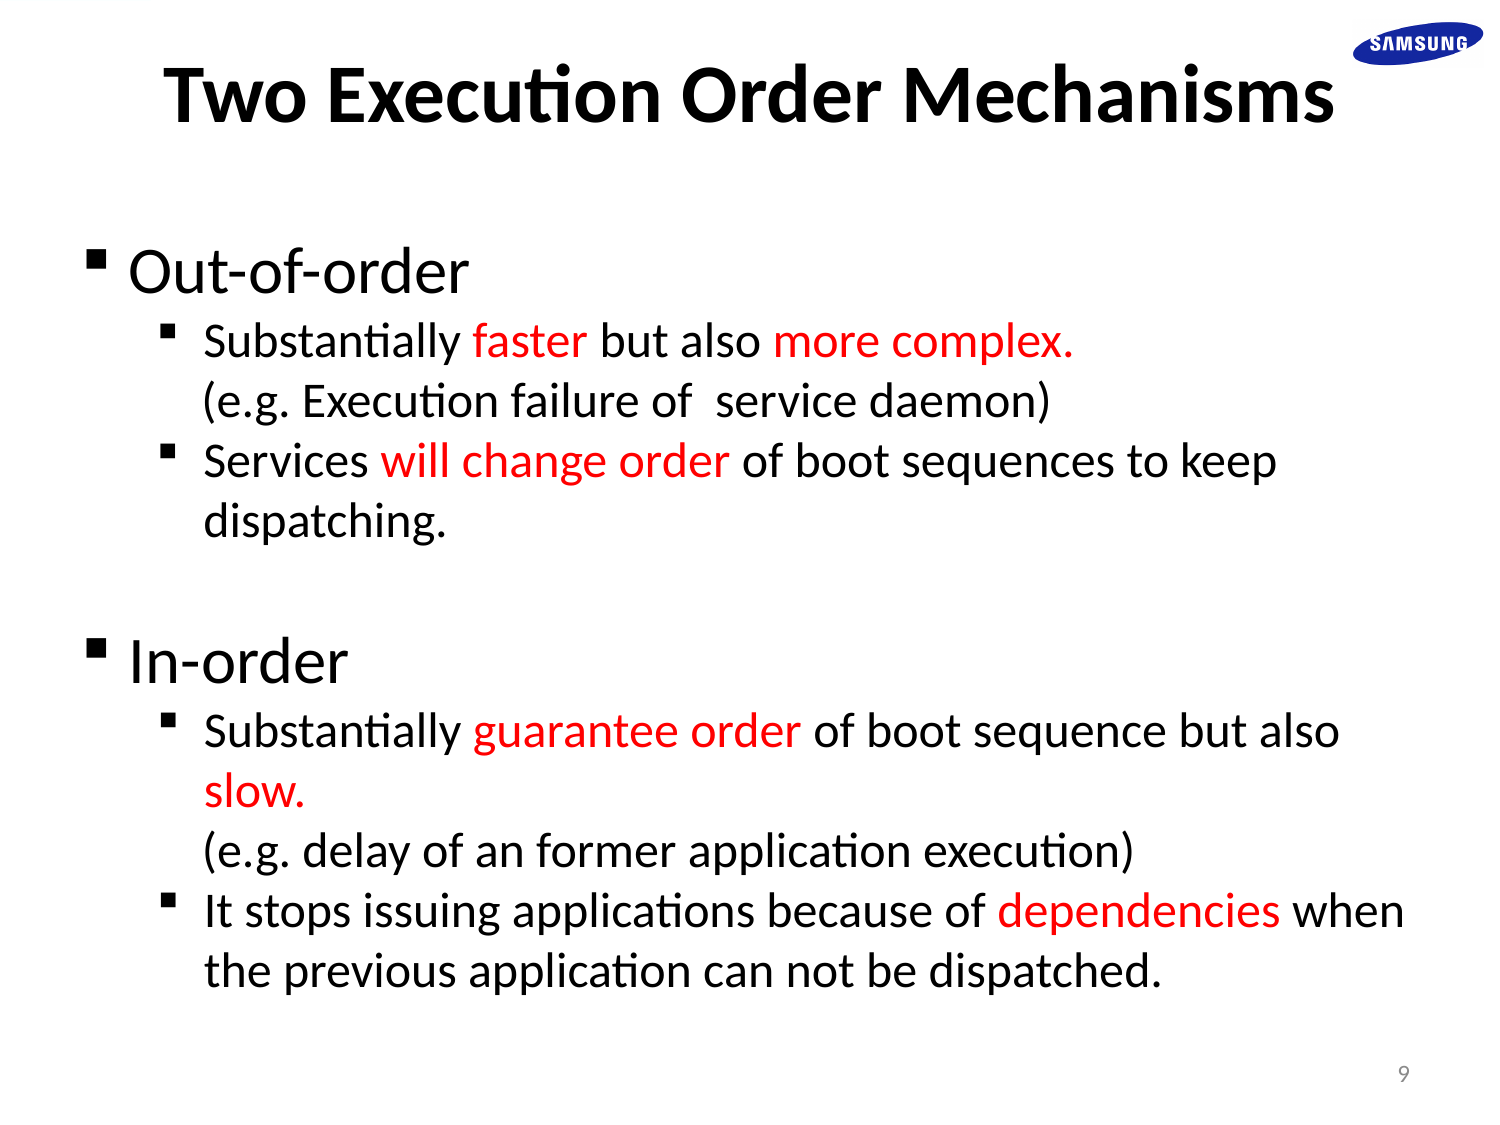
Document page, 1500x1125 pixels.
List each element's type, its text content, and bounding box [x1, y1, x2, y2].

slide_number 9 [1074, 1042, 1425, 1103]
text_box Two Execution Order Mechanisms [0, 0, 1500, 183]
text_box In-order Substantially guarantee order of boot sequence but also slow. (e.g. delay of an former application execution) It stops issuing applications because of dependencies when the previous application can not be dispatched. [67, 615, 1459, 1005]
text_box Out-of-order Substantially faster but also more complex. (e.g. Execution failure of service daemon) Services will change order of boot sequences to keep dispatching. [66, 219, 1459, 615]
